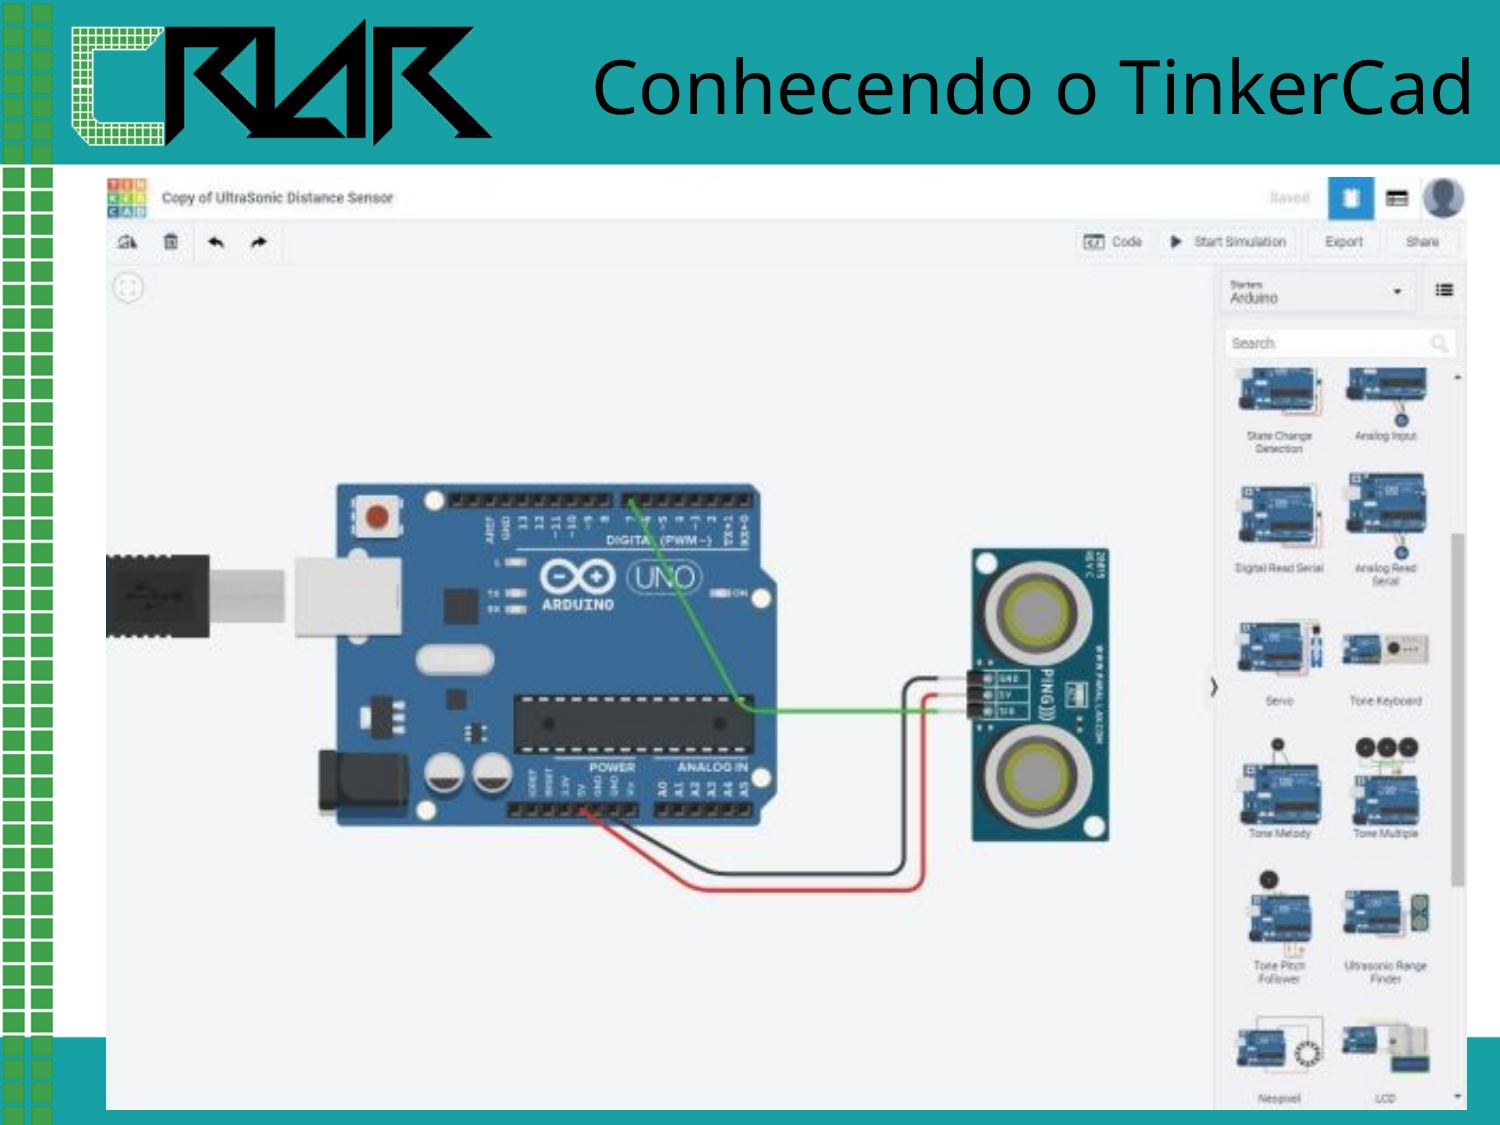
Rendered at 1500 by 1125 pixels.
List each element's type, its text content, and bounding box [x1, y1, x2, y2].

picture [0, 0, 1500, 1125]
title Conhecendo o TinkerCad [501, 9, 1492, 161]
